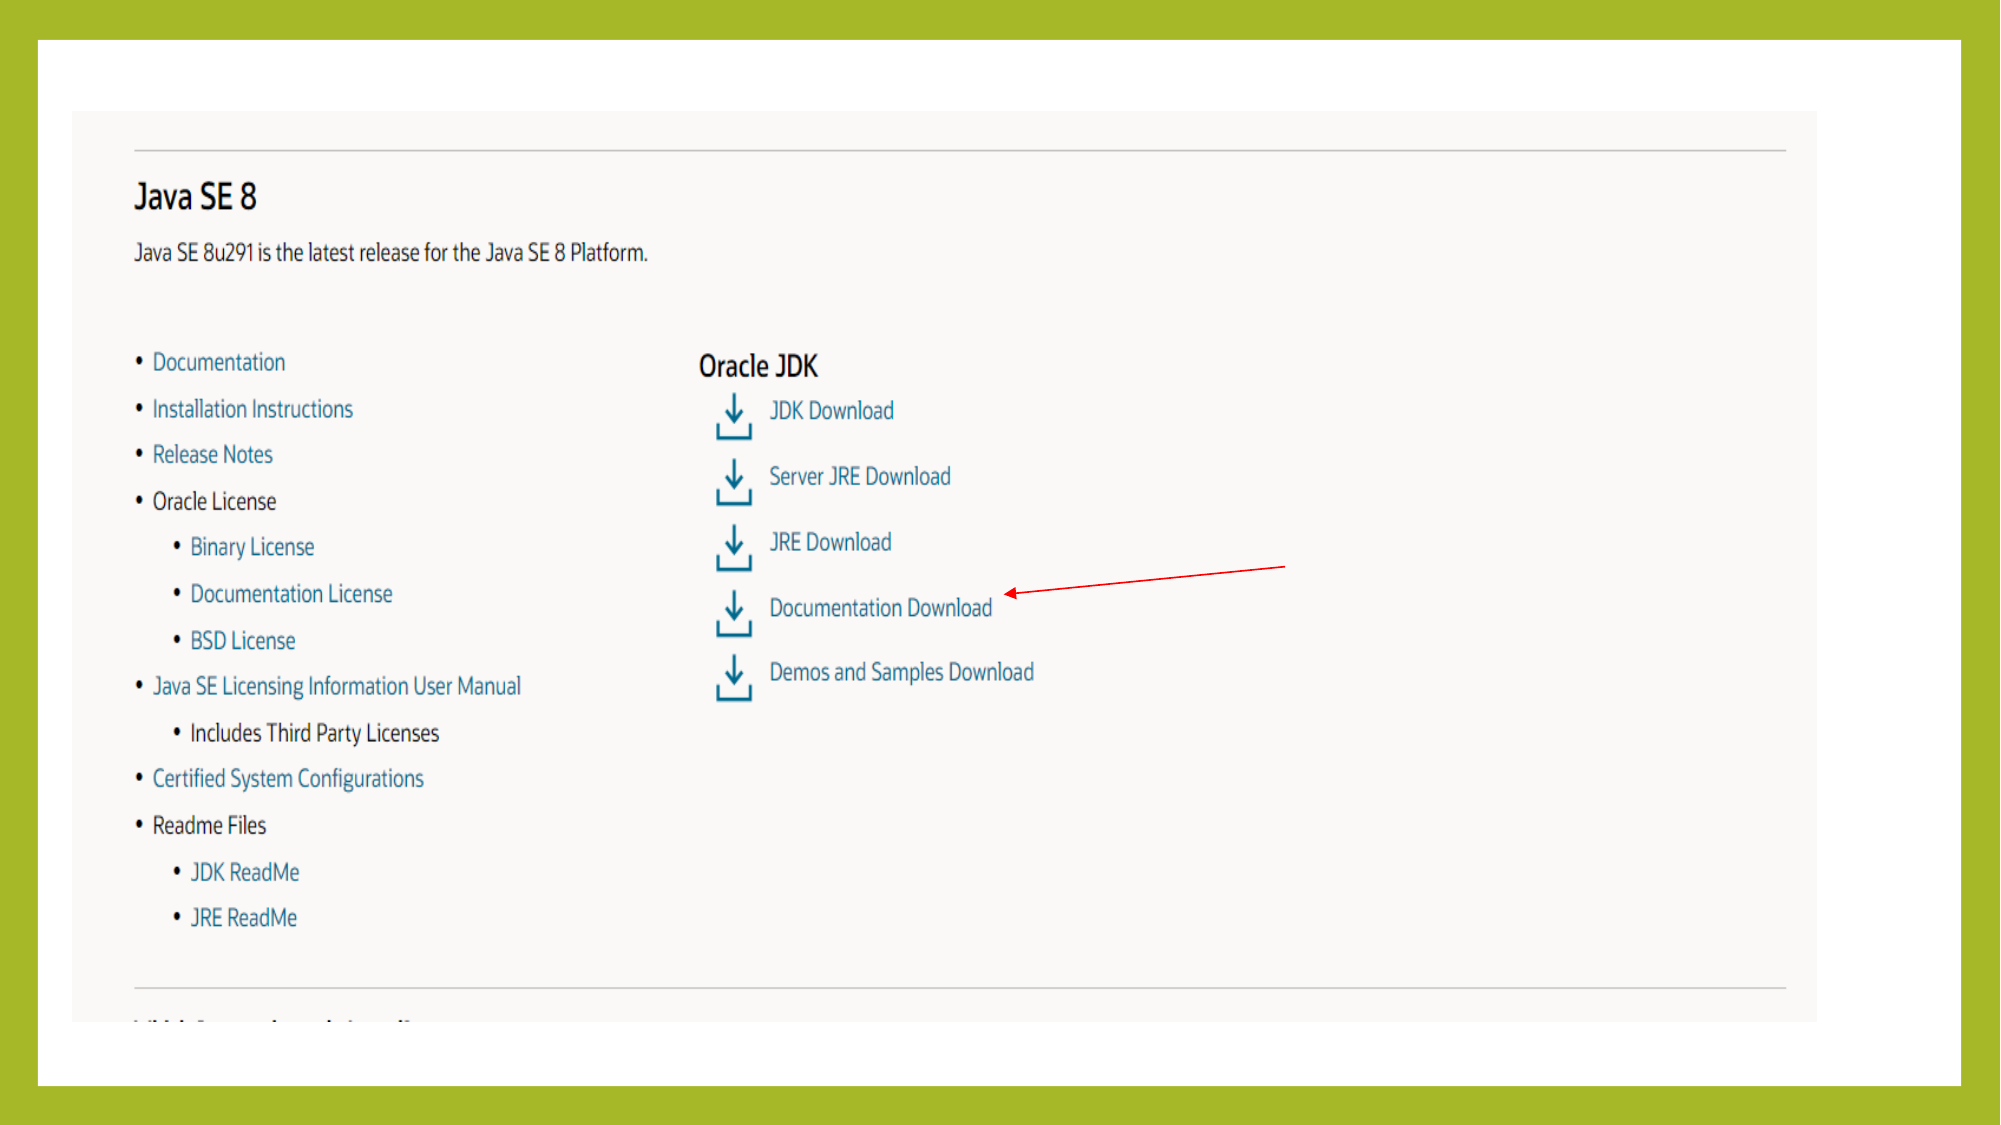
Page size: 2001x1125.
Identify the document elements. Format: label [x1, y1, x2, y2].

picture [71, 111, 1817, 1022]
text_box [1003, 566, 1286, 595]
